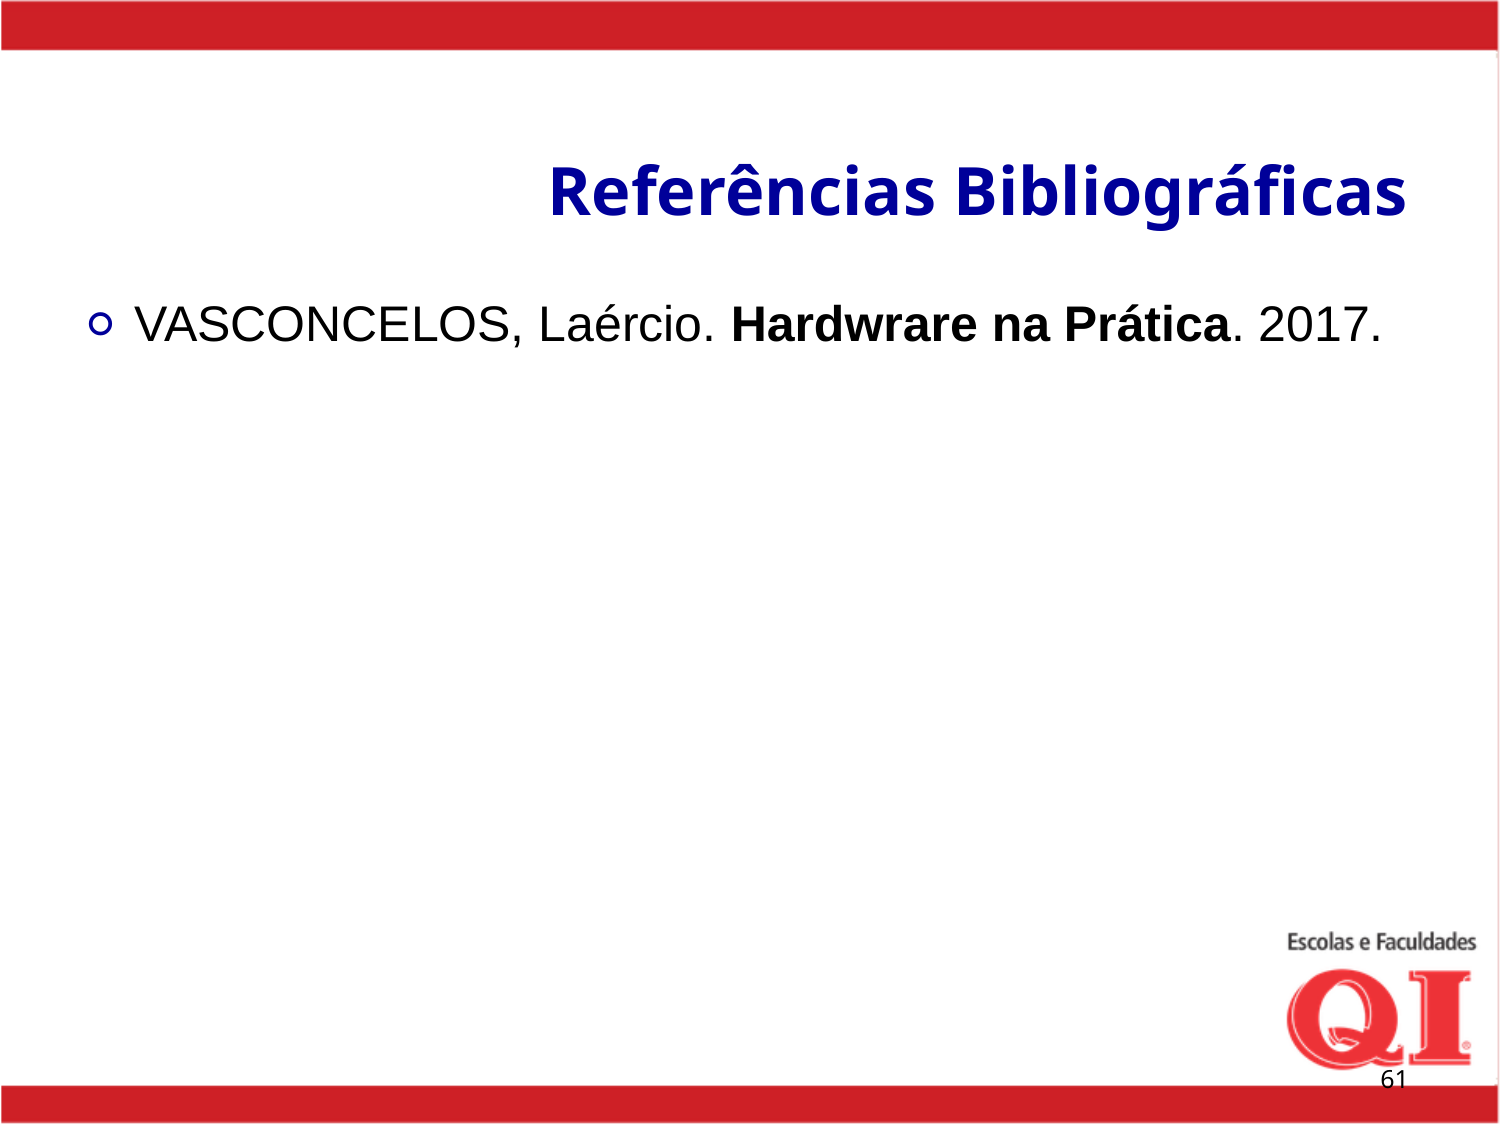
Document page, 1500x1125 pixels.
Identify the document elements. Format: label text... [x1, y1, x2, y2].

picture [0, 0, 1500, 1125]
slide_number ‹#› [1074, 1030, 1424, 1106]
list VASCONCELOS, Laércio. Hardwrare na Prática. 2017. [64, 299, 1424, 1014]
title Referências Bibliográficas [224, 48, 1424, 236]
